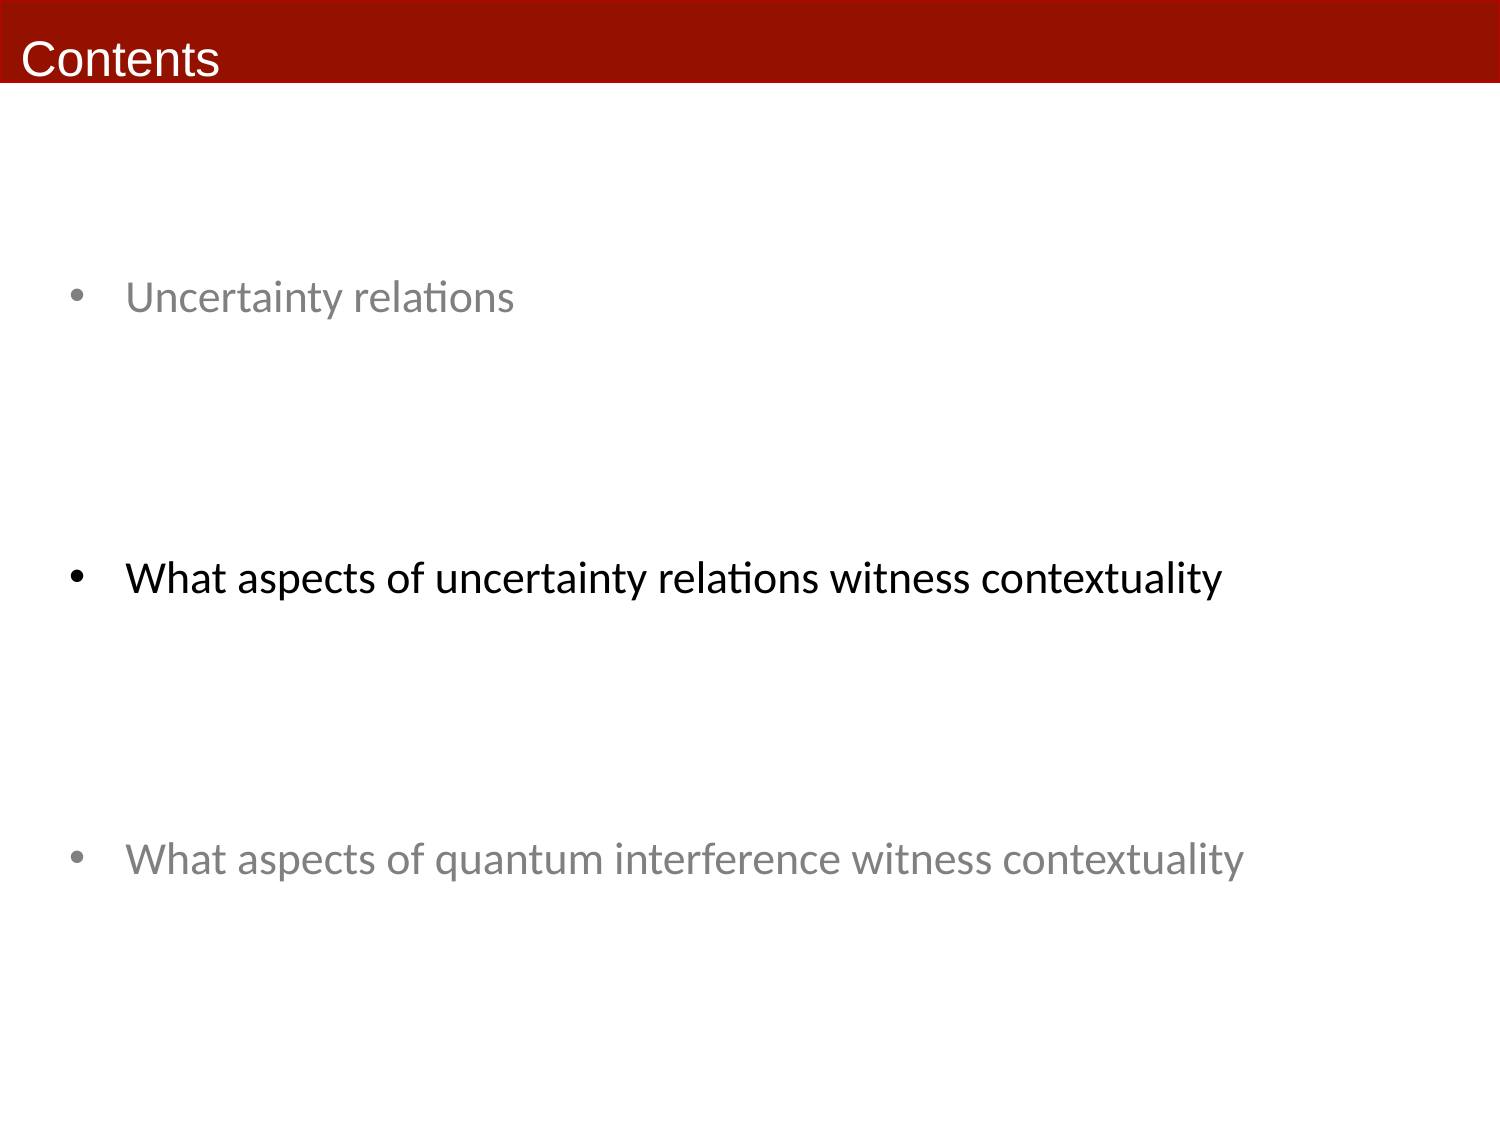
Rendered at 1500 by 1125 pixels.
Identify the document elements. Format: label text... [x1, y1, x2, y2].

text_box Uncertainty relations What aspects of uncertainty relations witness contextuality What aspects of quantum interference witness contextuality [54, 264, 1500, 948]
text_box [0, 0, 1500, 83]
text_box Contents [5, 18, 236, 94]
